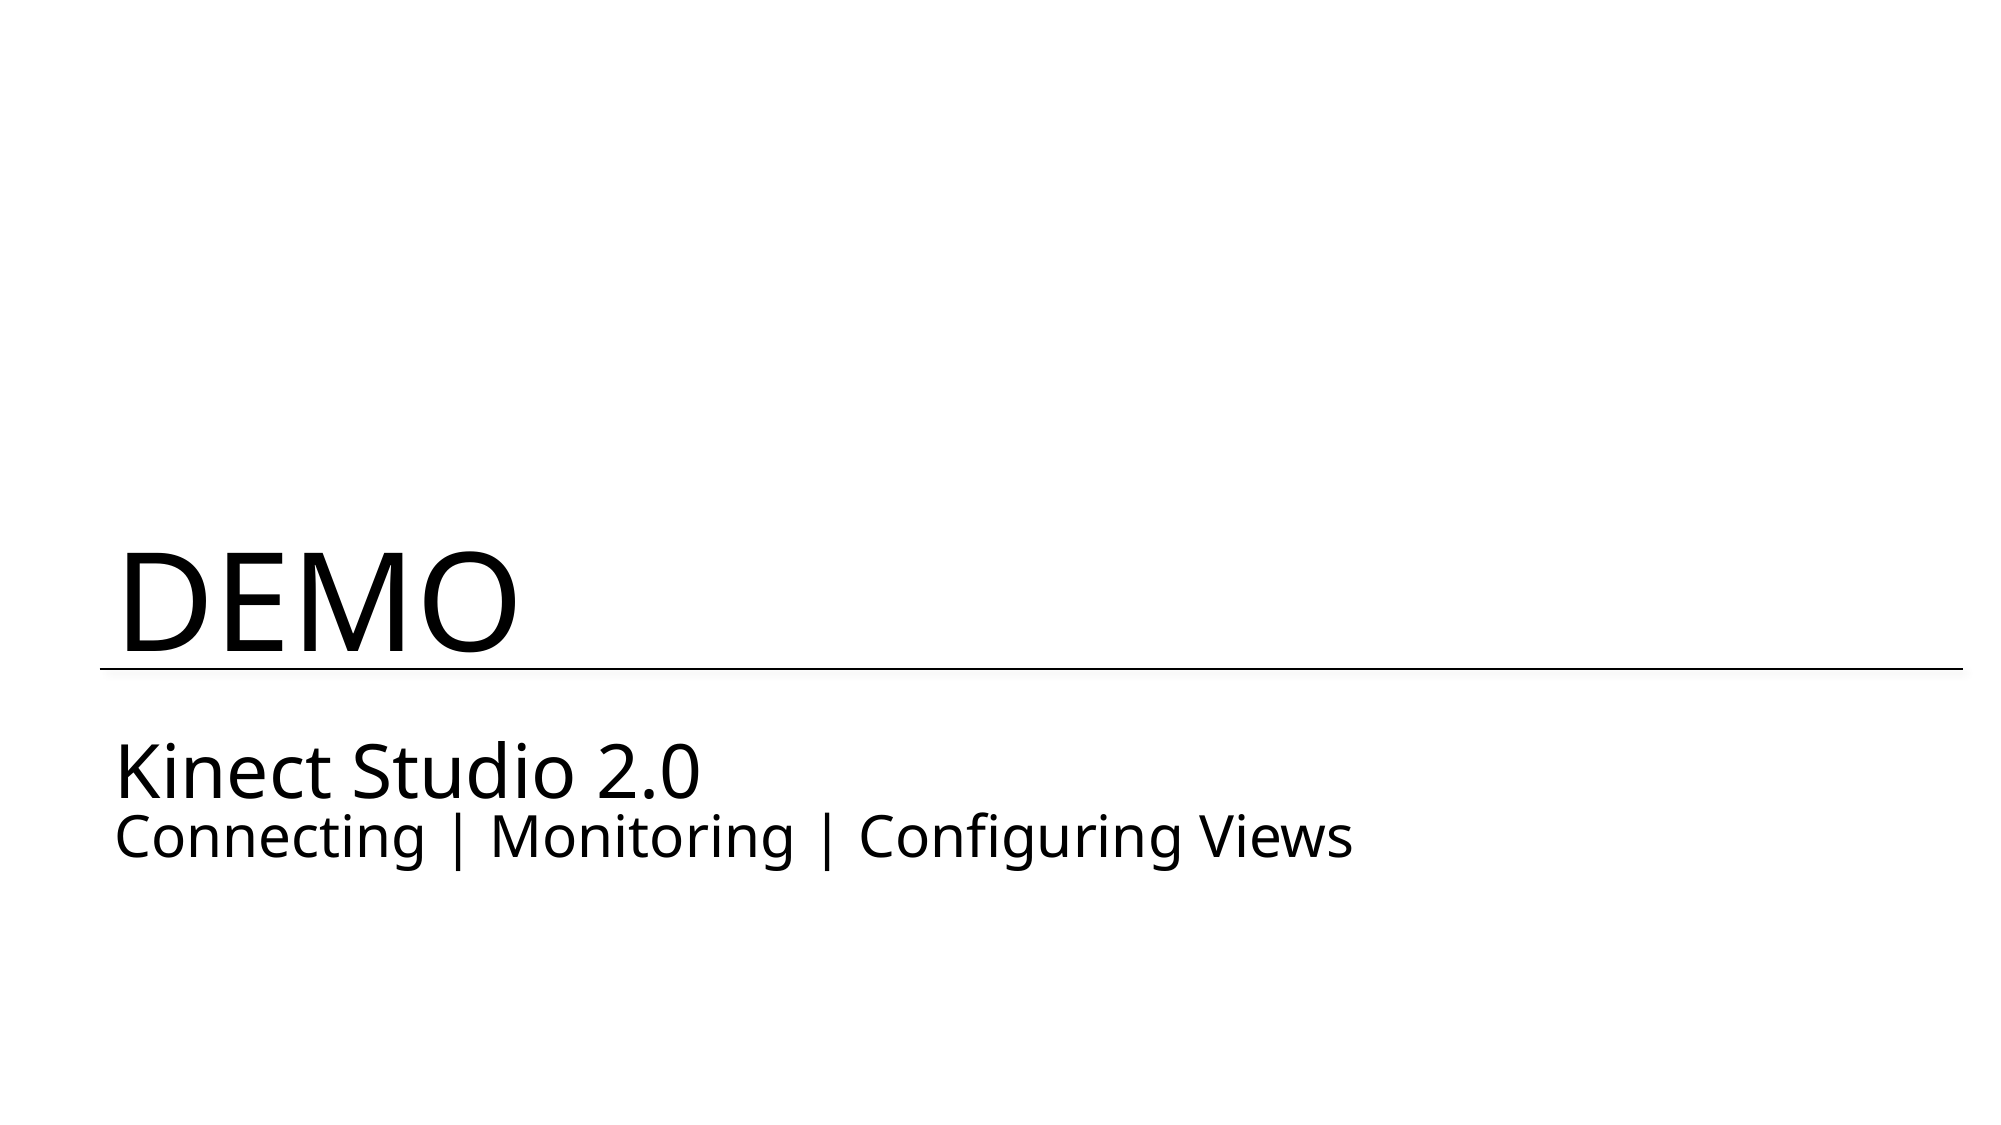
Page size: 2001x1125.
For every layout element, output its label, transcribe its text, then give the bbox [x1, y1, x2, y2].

title Kinect Studio 2.0 Connecting | Monitoring | Configuring Views [99, 733, 1976, 1009]
